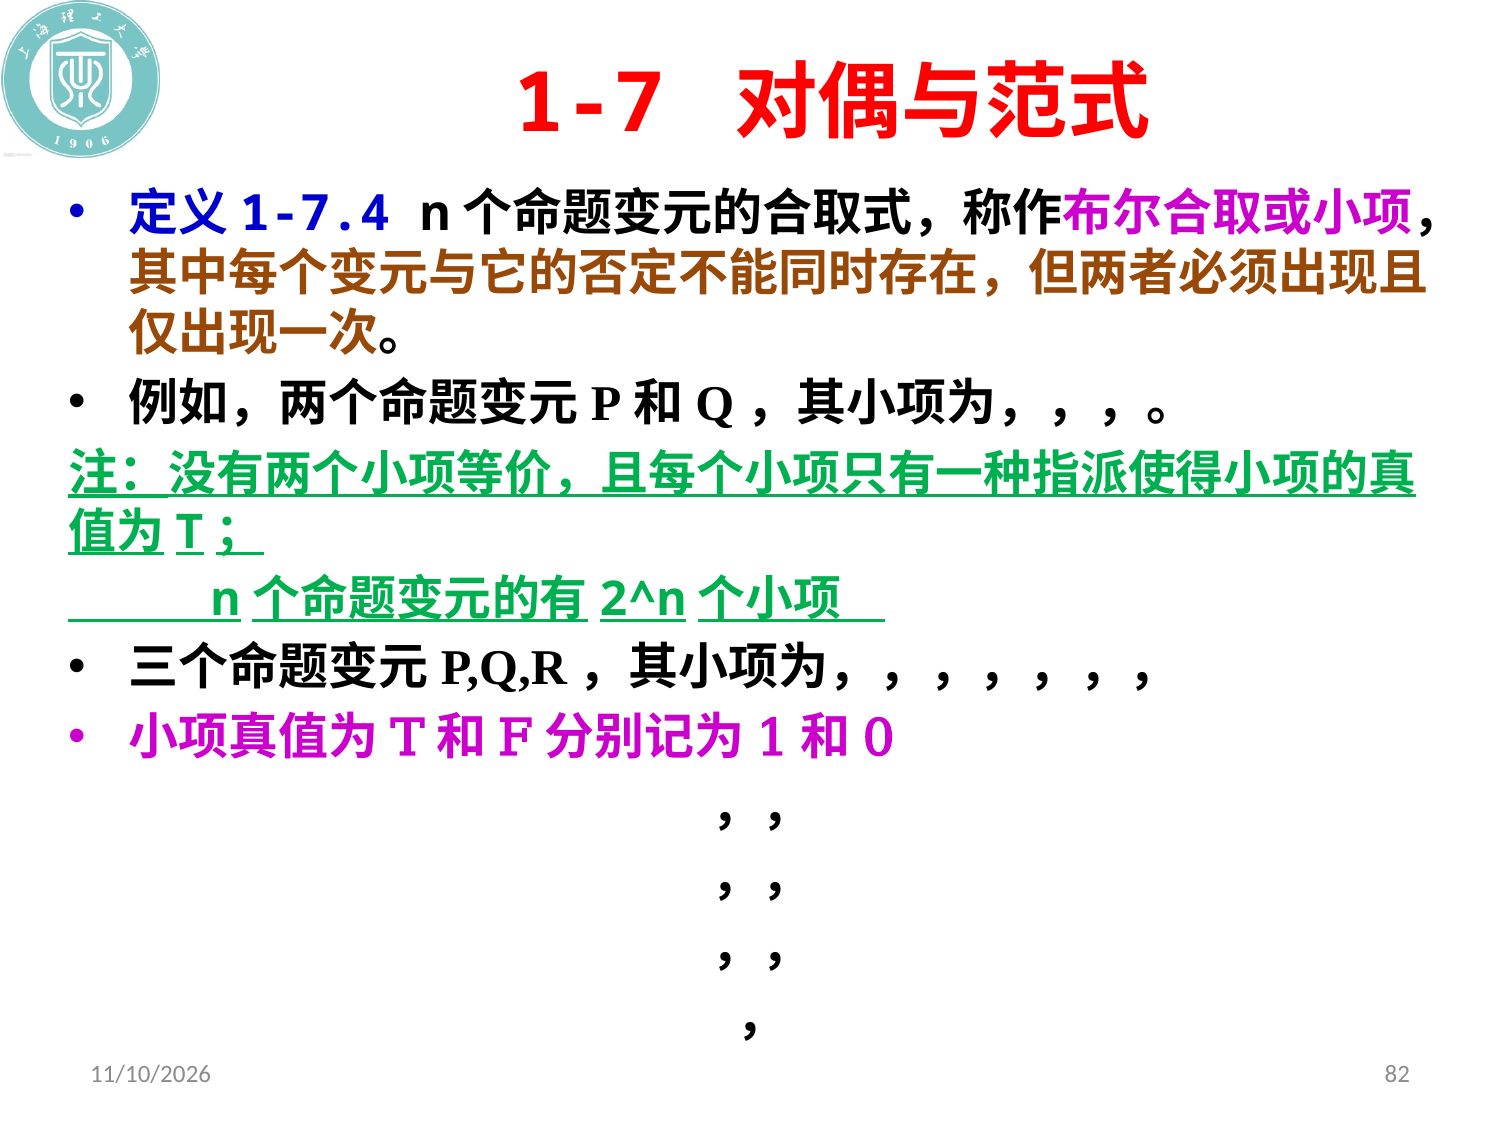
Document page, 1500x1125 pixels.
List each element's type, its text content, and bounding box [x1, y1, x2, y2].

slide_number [75, 1042, 425, 1103]
title 1-7 对偶与范式 [195, 11, 1471, 185]
slide_number 82 [1074, 1042, 1425, 1103]
picture [1, 0, 160, 158]
